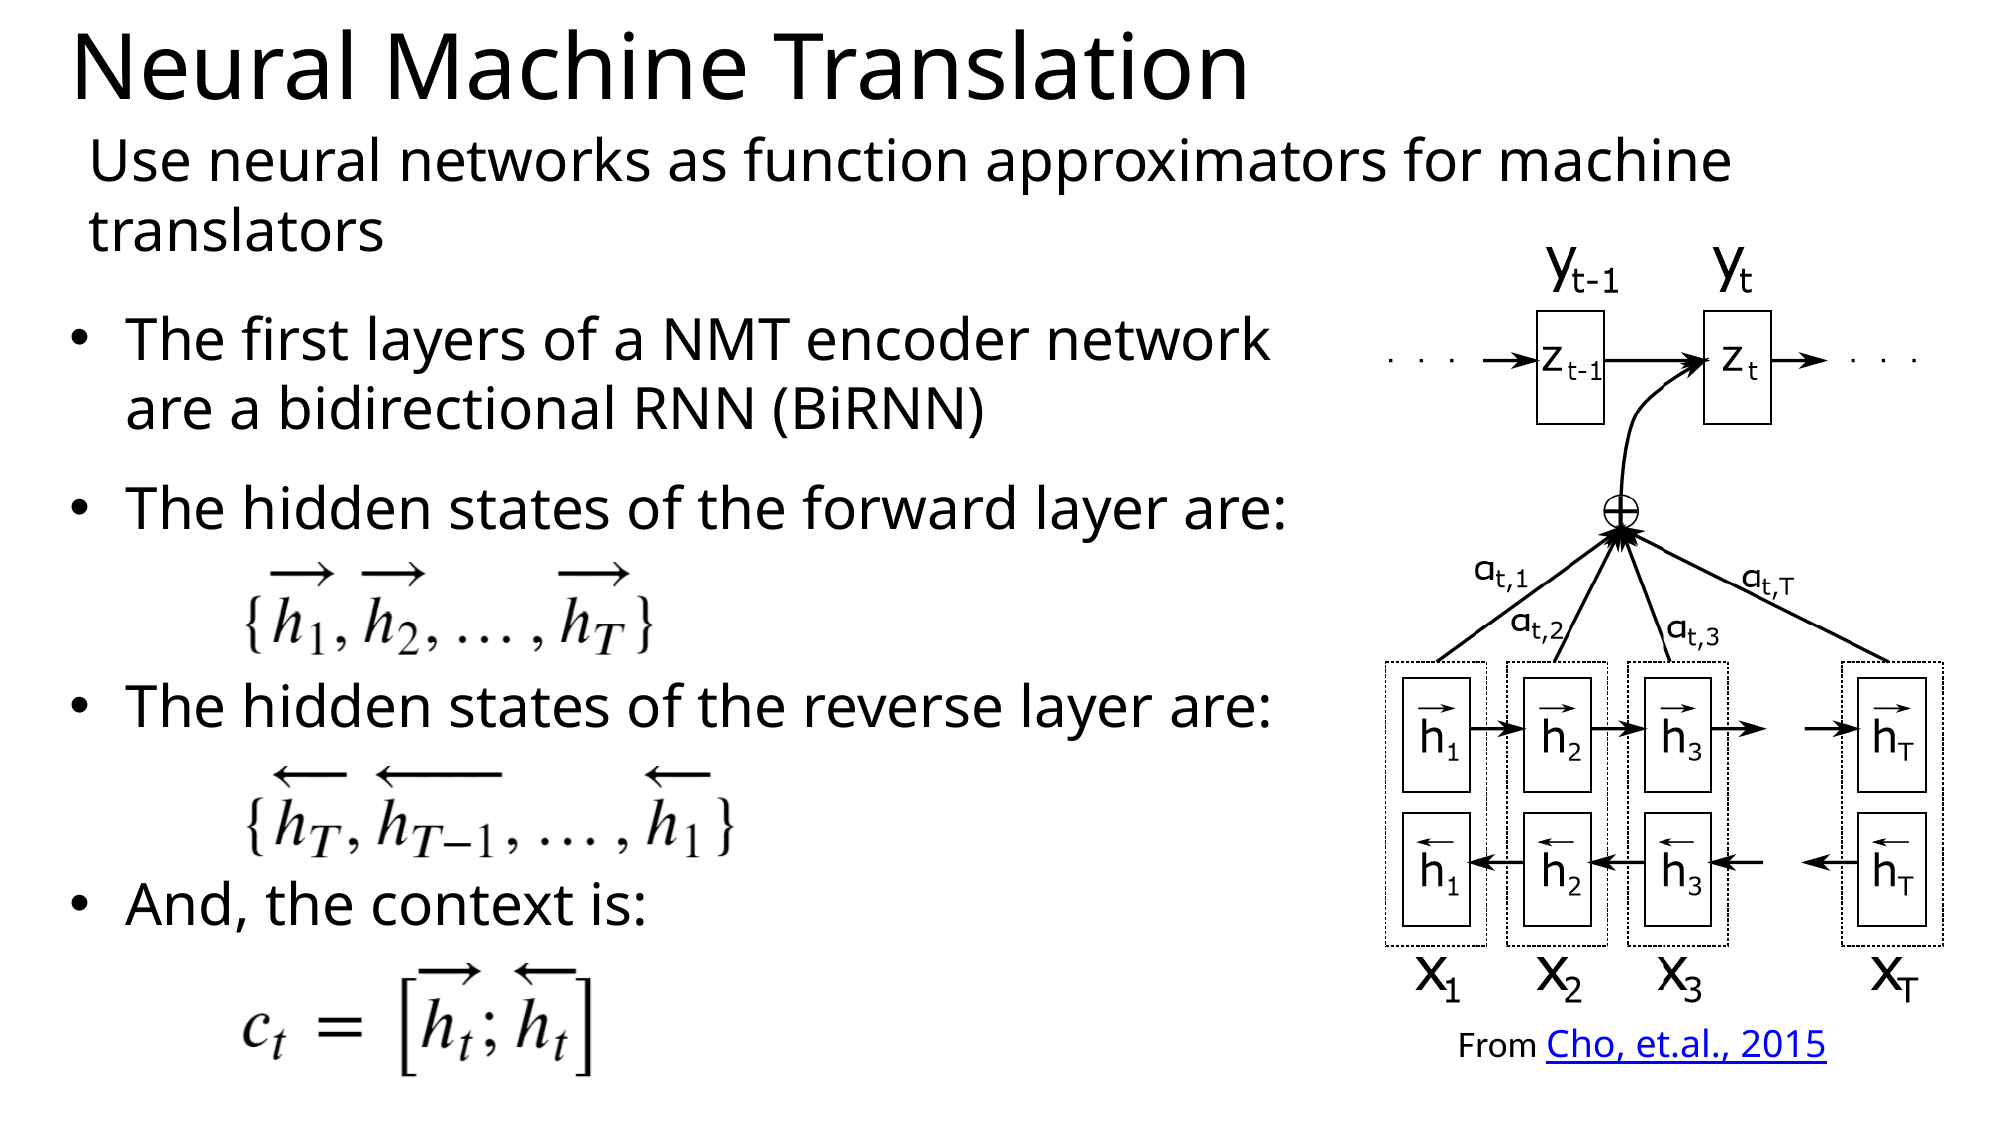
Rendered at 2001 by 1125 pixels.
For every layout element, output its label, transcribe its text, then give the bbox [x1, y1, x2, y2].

picture [240, 962, 604, 1088]
title Neural Machine Translation [54, 21, 1946, 131]
picture [1381, 243, 1946, 1010]
text_box Use neural networks as function approximators for machine translators [74, 115, 1965, 229]
list The first layers of a NMT encoder network are a bidirectional RNN (BiRNN) The hidden states of the forward layer are: The hidden states of the reverse layer are: And, the context is: [54, 294, 1341, 1044]
picture [240, 562, 654, 662]
picture [239, 766, 737, 866]
text_box From Cho, et.al., 2015 [1431, 1018, 1854, 1079]
